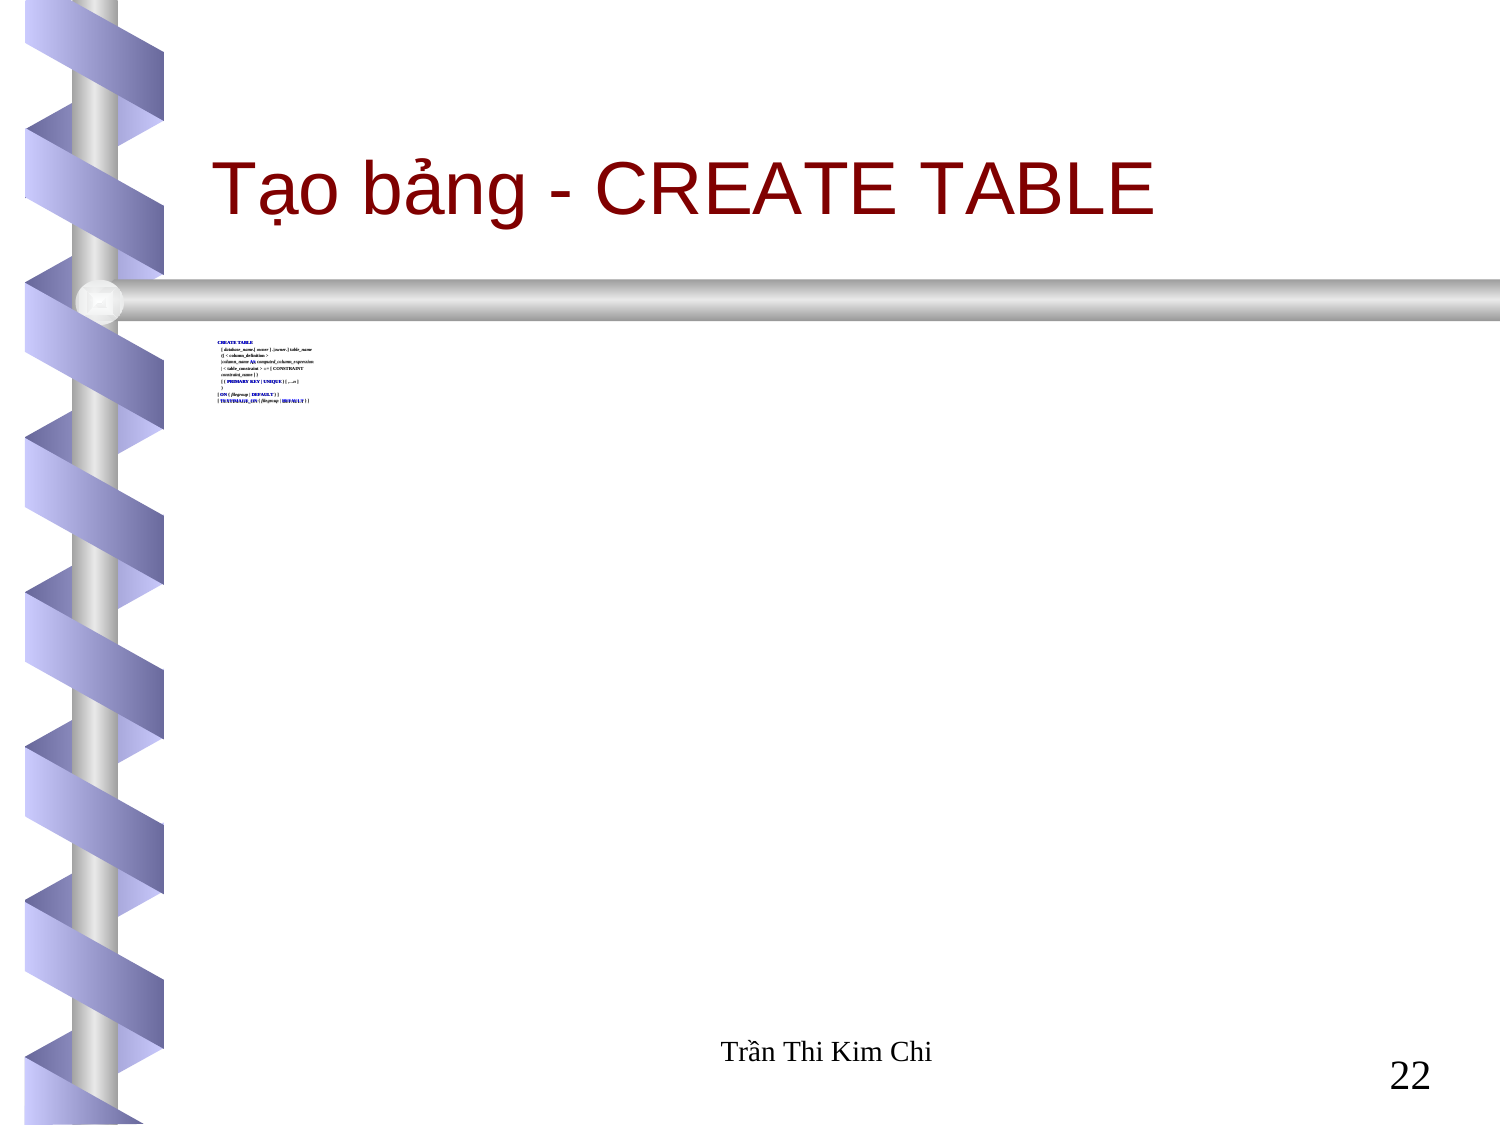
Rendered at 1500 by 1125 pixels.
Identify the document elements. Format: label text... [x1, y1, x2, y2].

text_box CREATE TABLE [ database_name.[ owner ] .|owner.] table_name ({ < column_definition > |column_name AS computed_column_expression | < table_constraint > ::= [ CONSTRAINT constraint_name ] } [ { PRIMARY KEY | UNIQUE } [ ,...n ] ) [ ON { filegroup | DEFAULT } ] [ TEXTIMAGE_ON { filegroup | DEFAULT } ] [187, 324, 1500, 413]
text_box Trần Thi Kim Chi [589, 1024, 1065, 1100]
text_box Tạo bảng - CREATE TABLE [196, 121, 1475, 238]
